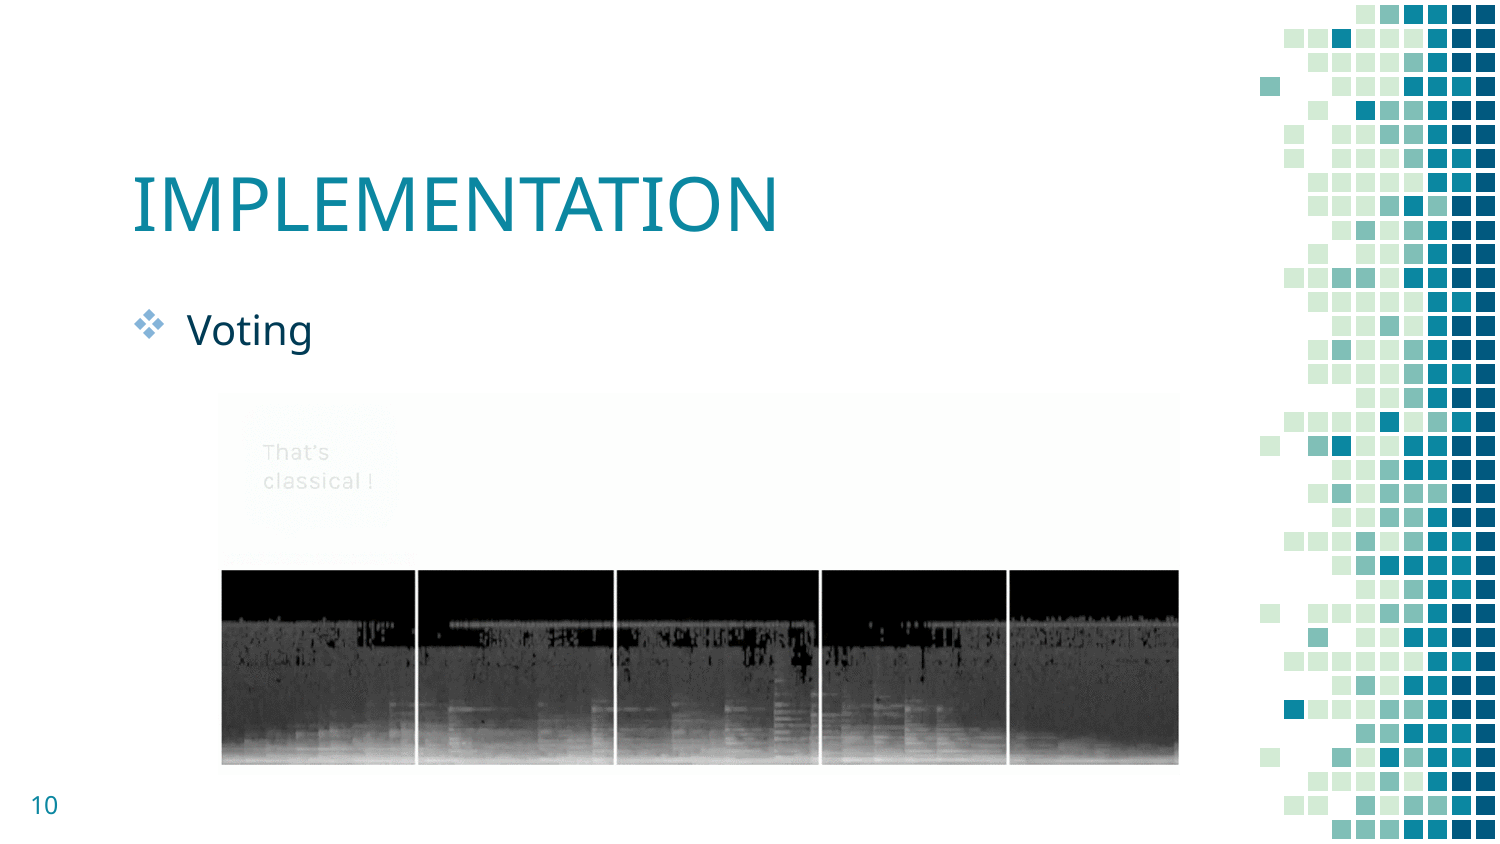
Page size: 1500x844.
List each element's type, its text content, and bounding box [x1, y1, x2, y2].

title IMPLEMENTATION [117, 121, 1227, 262]
list Voting [96, 289, 1274, 475]
slide_number 10 [15, 774, 105, 839]
picture [218, 393, 1180, 775]
